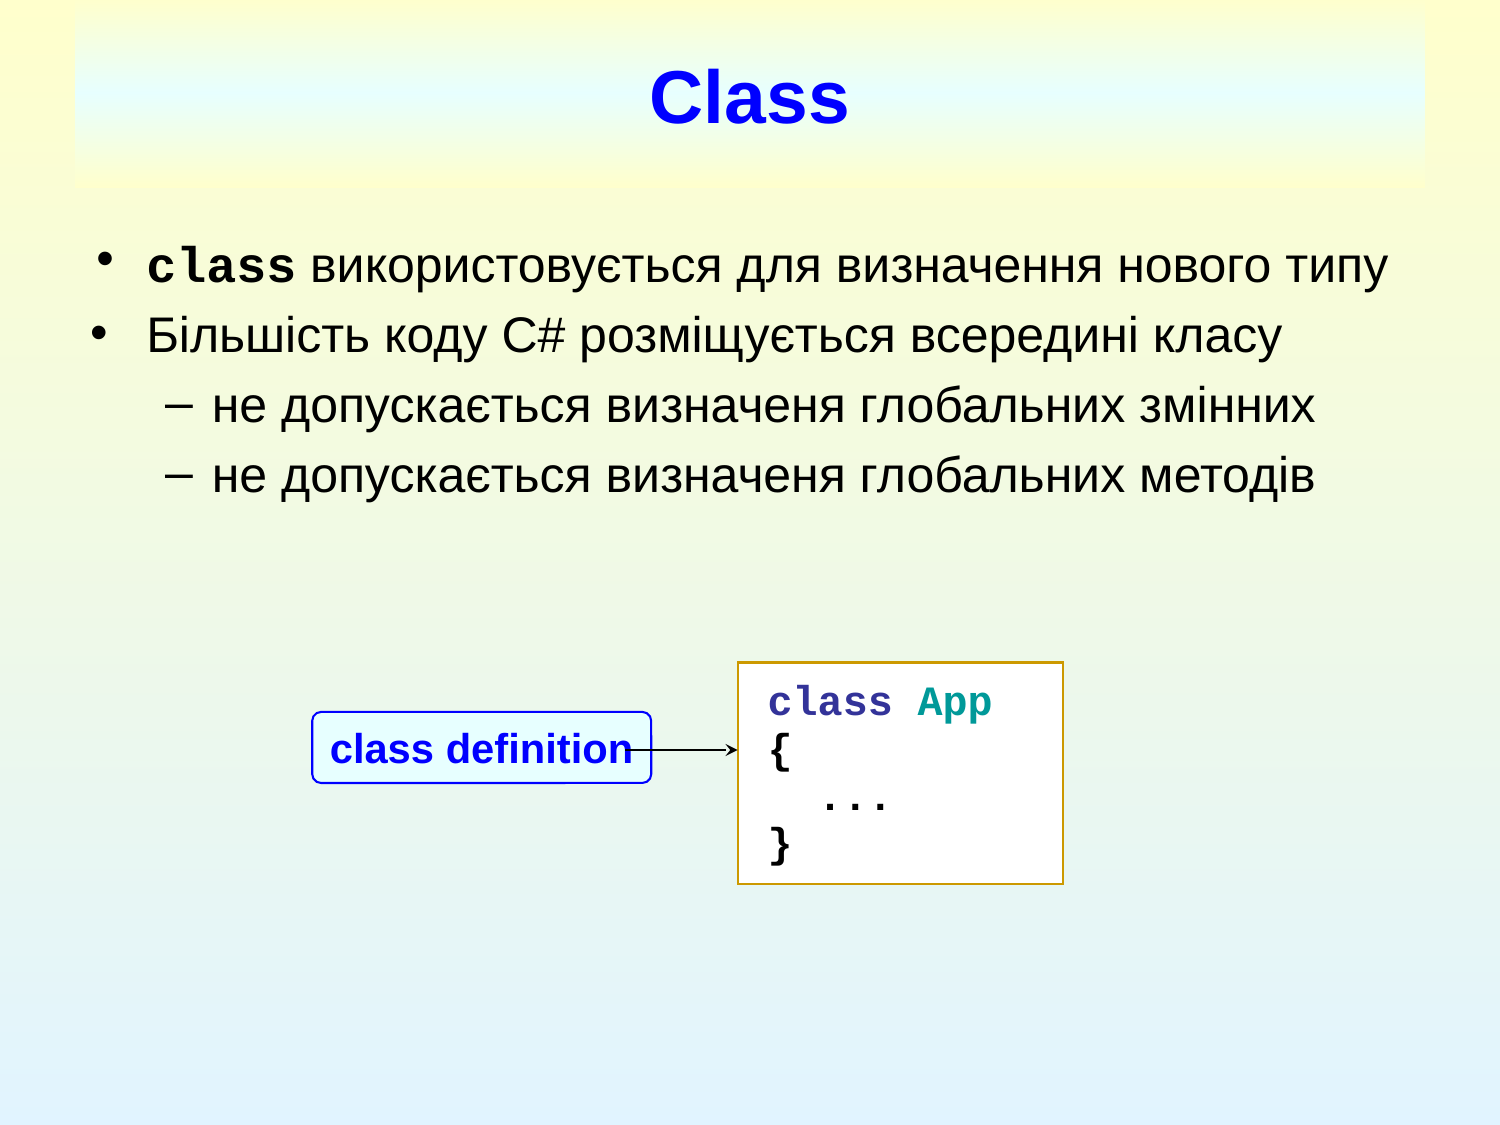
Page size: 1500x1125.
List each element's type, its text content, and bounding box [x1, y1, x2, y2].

list class використовується для визначення нового типу Більшість коду C# розміщується всередині класу не допускається визначеня глобальних змінних не допускається визначеня глобальних методів [75, 224, 1425, 588]
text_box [311, 662, 1063, 885]
title Class [75, 0, 1425, 188]
